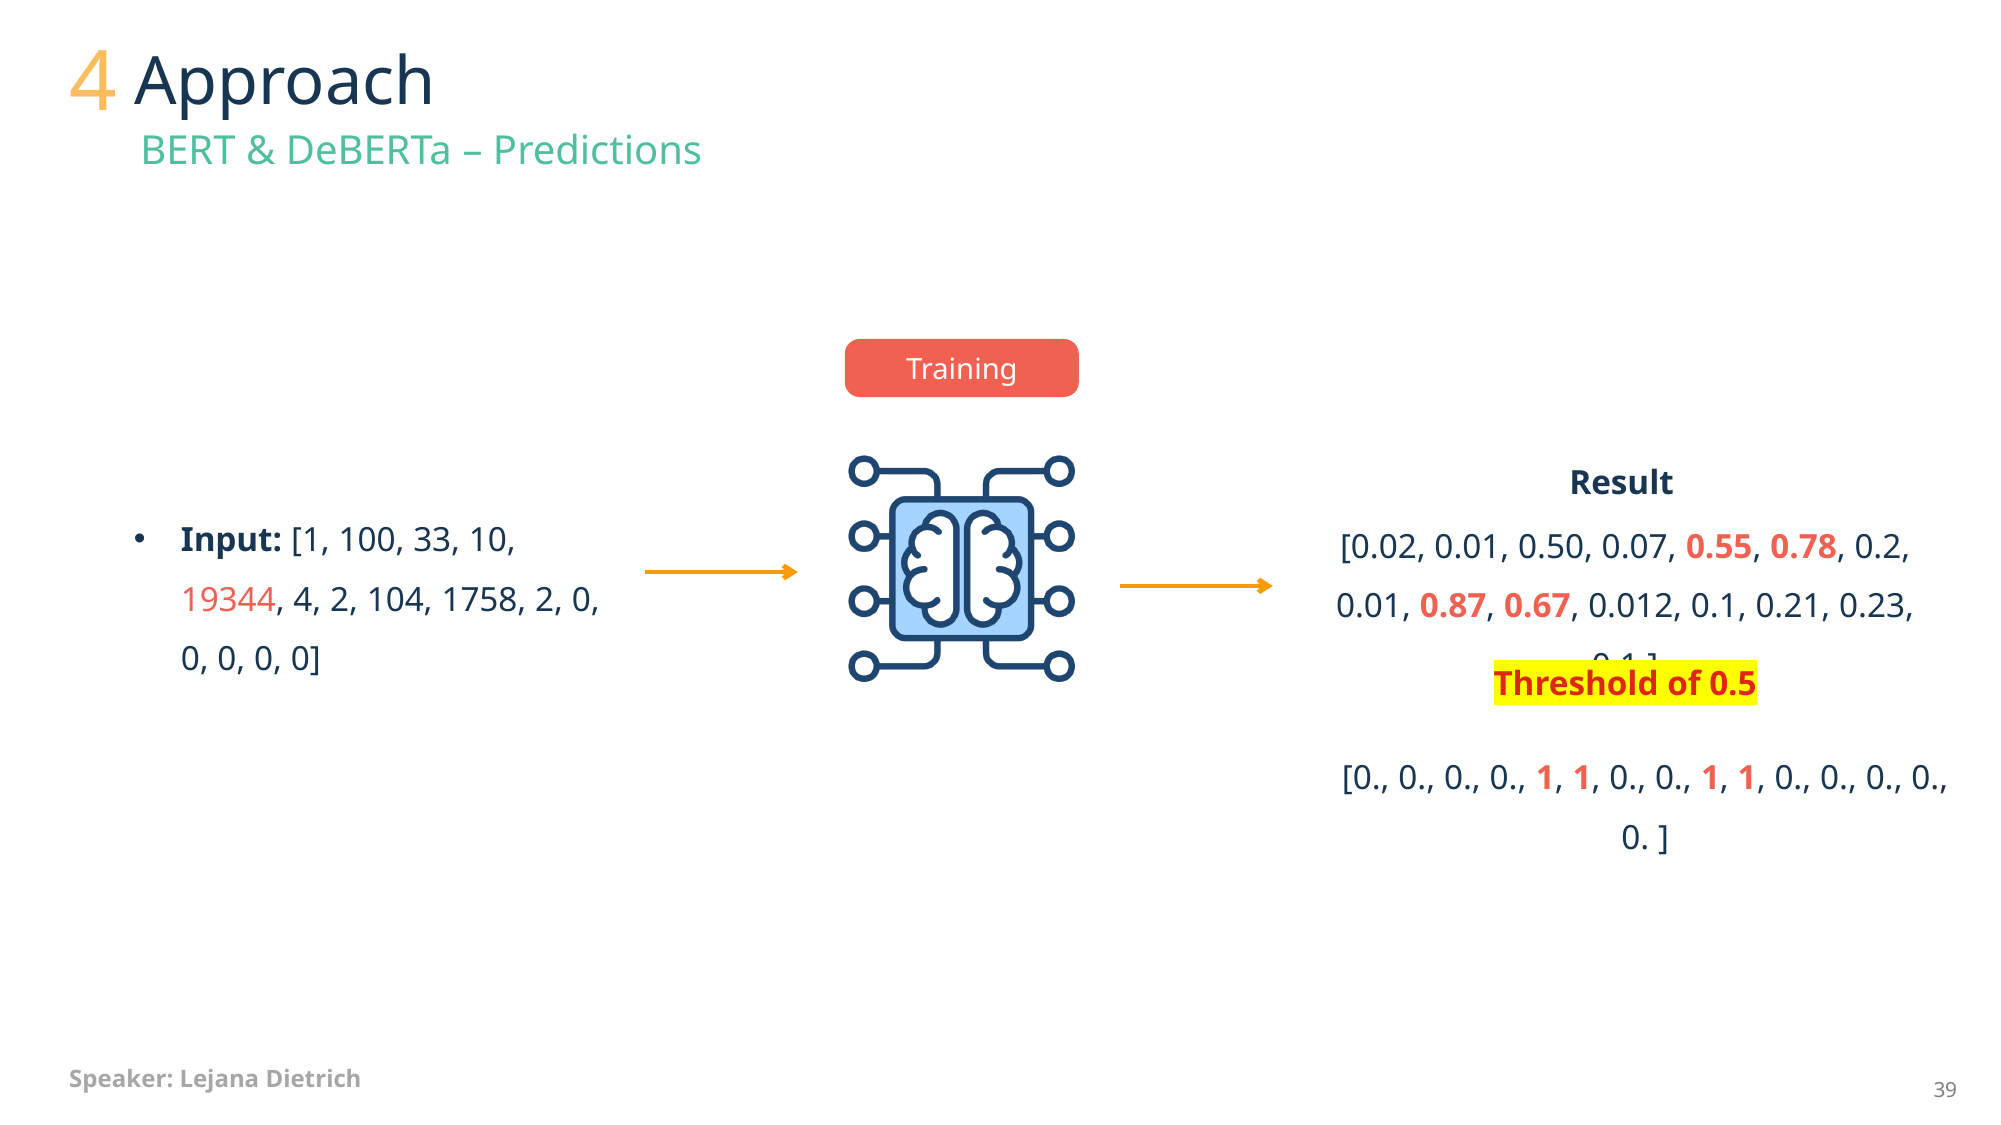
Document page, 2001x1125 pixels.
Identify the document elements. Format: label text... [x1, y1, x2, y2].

title Approach [113, 33, 979, 133]
picture [844, 451, 1079, 686]
slide_number 39 [1918, 1068, 1984, 1100]
text_box Training [843, 337, 1080, 399]
list 4 [54, 38, 130, 128]
text_box Speaker: Lejana Dietrich [54, 1030, 487, 1100]
text_box Result [1310, 433, 1933, 509]
text_box Input: [1, 100, 33, 10, 19344, 4, 2, 104, 1758, 2, 0, 0, 0, 0, 0] [119, 490, 631, 745]
text_box [0.02, 0.01, 0.50, 0.07, 0.55, 0.78, 0.2, 0.01, 0.87, 0.67, 0.012, 0.1, 0.21, 0.23, 0.1 ] [1314, 497, 1937, 692]
text_box Threshold of 0.5 [1478, 634, 1772, 710]
list BERT & DeBERTa – Predictions [125, 123, 1054, 182]
text_box [0., 0., 0., 0., 1, 1, 0., 0., 1, 1, 0., 0., 0., 0., 0. ] [1310, 728, 1980, 864]
